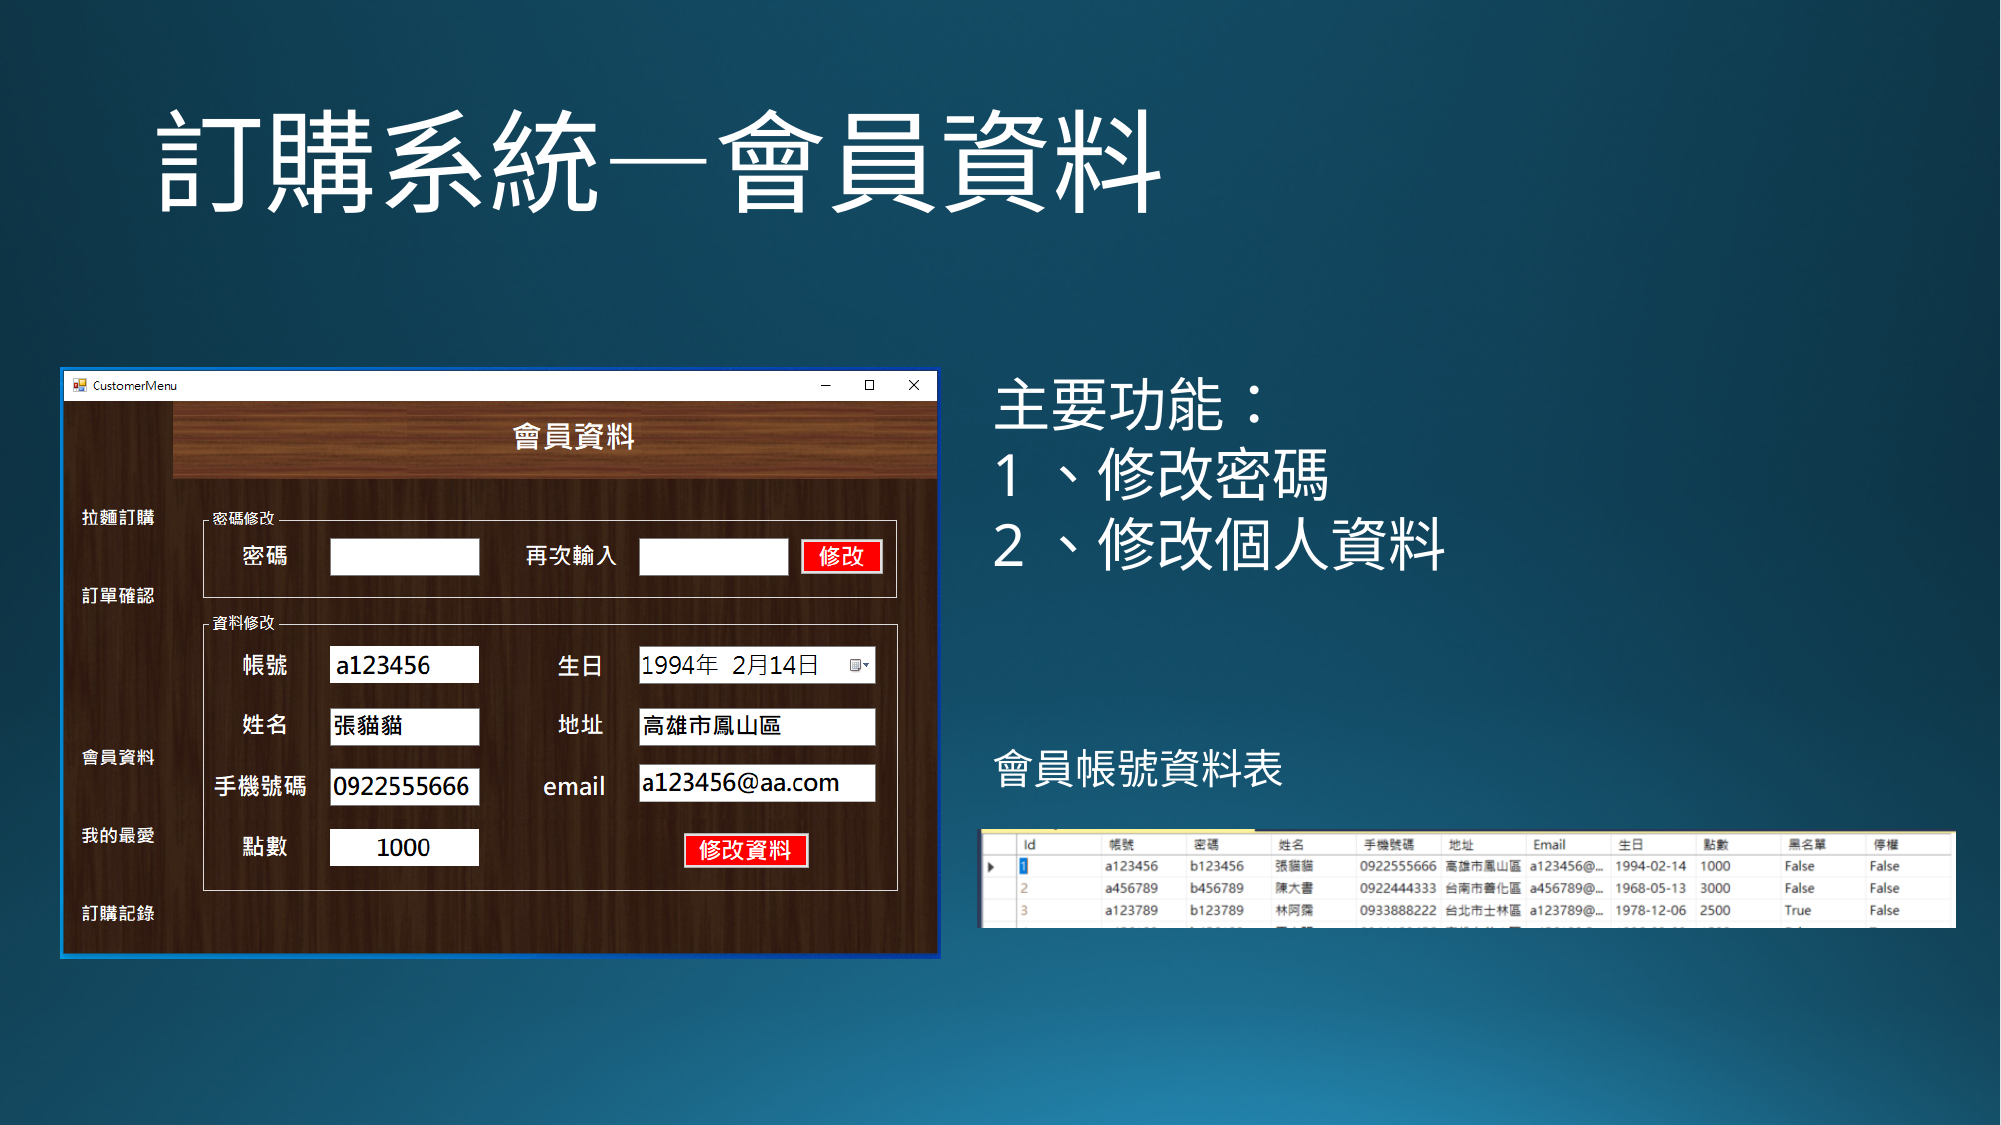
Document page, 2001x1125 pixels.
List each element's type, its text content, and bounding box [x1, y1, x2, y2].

text_box 主要功能： 1、修改密碼 2、修改個人資料 [977, 361, 1794, 586]
picture [0, 0, 2001, 1125]
title 訂購系統—會員資料 [137, 59, 1863, 278]
text_box 會員帳號資料表 [977, 735, 1434, 800]
